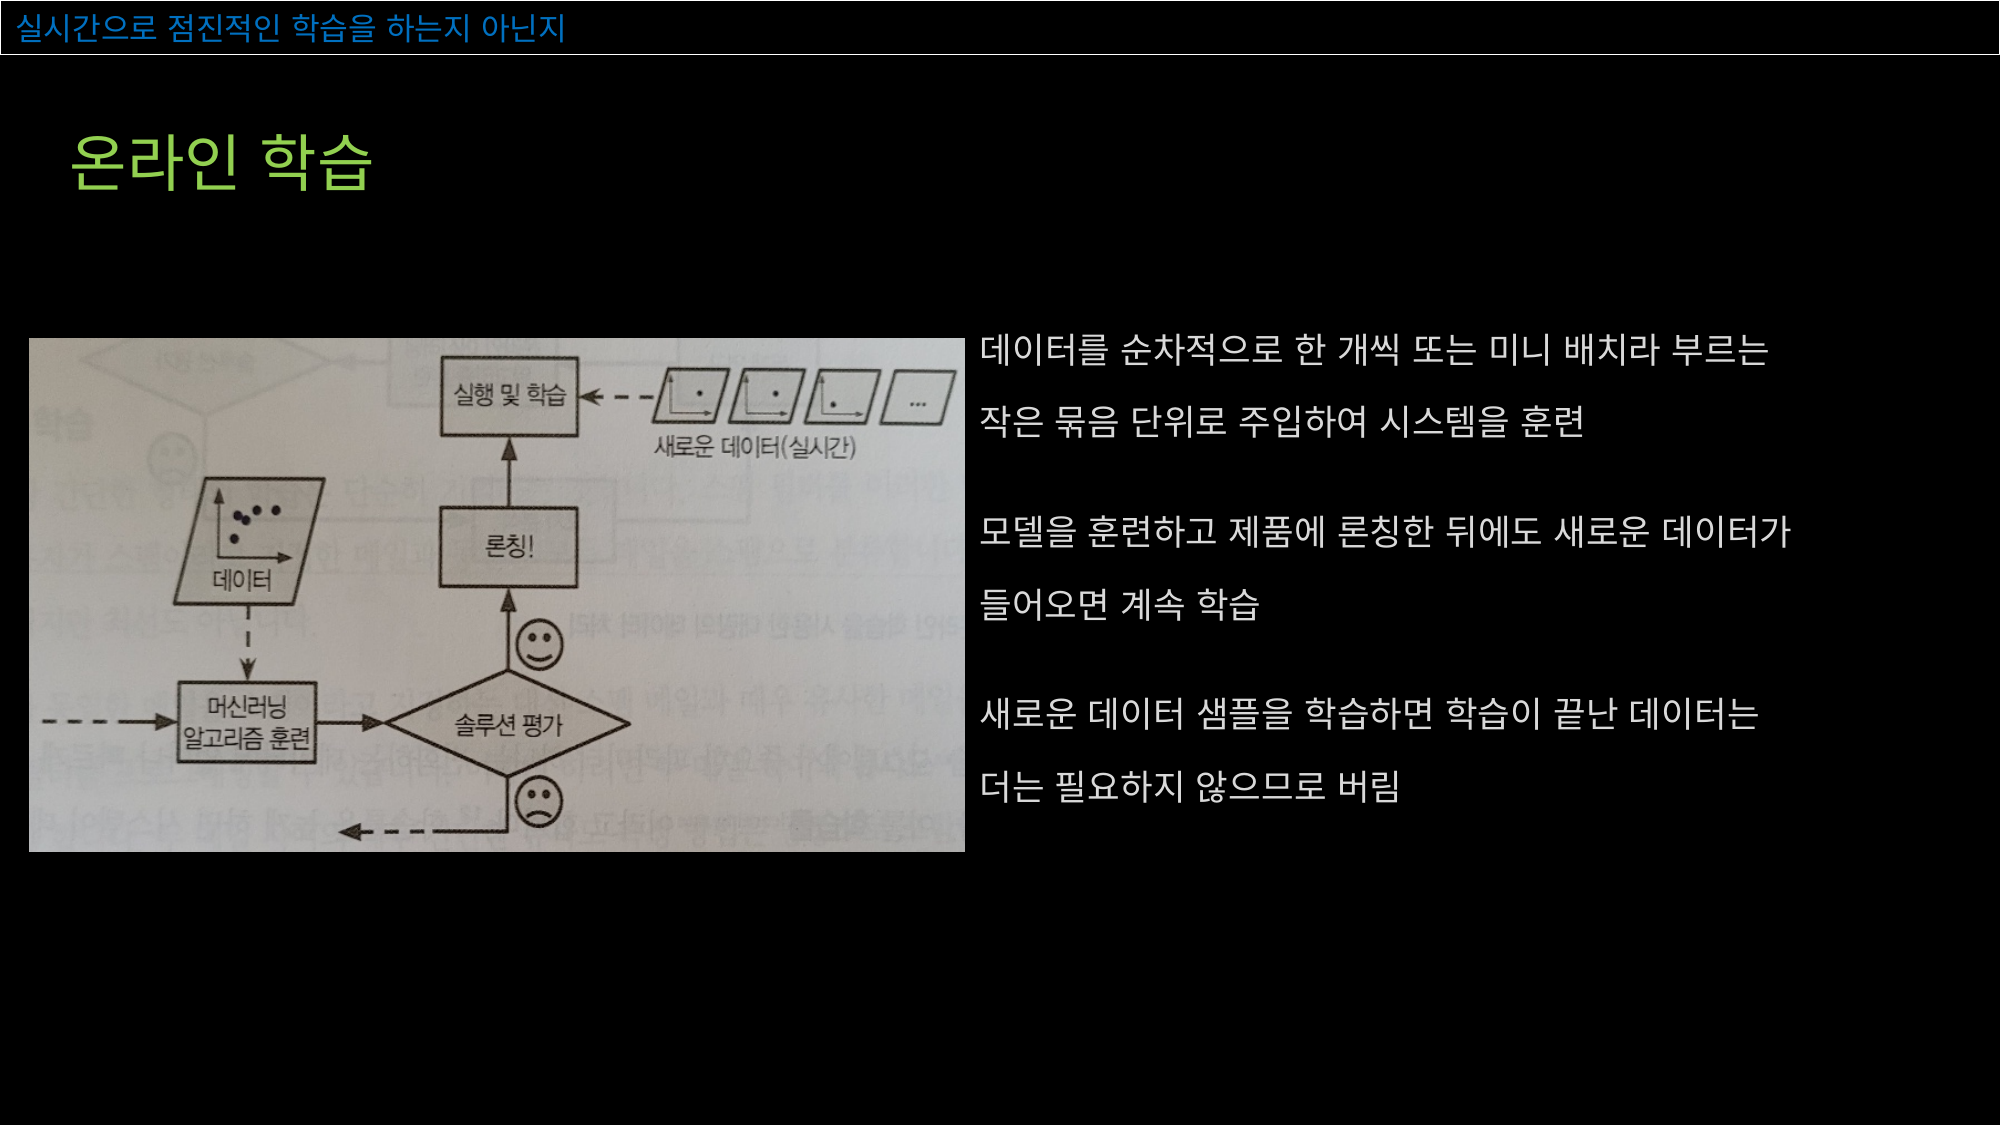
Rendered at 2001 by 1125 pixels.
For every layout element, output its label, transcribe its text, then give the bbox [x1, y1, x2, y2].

text_box [0, 0, 2000, 75]
picture [29, 337, 965, 852]
text_box [208, 189, 977, 840]
text_box 데이터를 순차적으로 한 개씩 또는 미니 배치라 부르는 작은 묶음 단위로 주입하여 시스템을 훈련 모델을 훈련하고 제품에 론칭한 뒤에도 새로운 데이터가 들어오면 계속 학습 새로운 데이터 샘플을 학습하면 학습이 끝난 데이터는 더는 필요하지 않으므로 버림 [964, 290, 1851, 922]
list 온라인 학습 [55, 125, 1816, 188]
